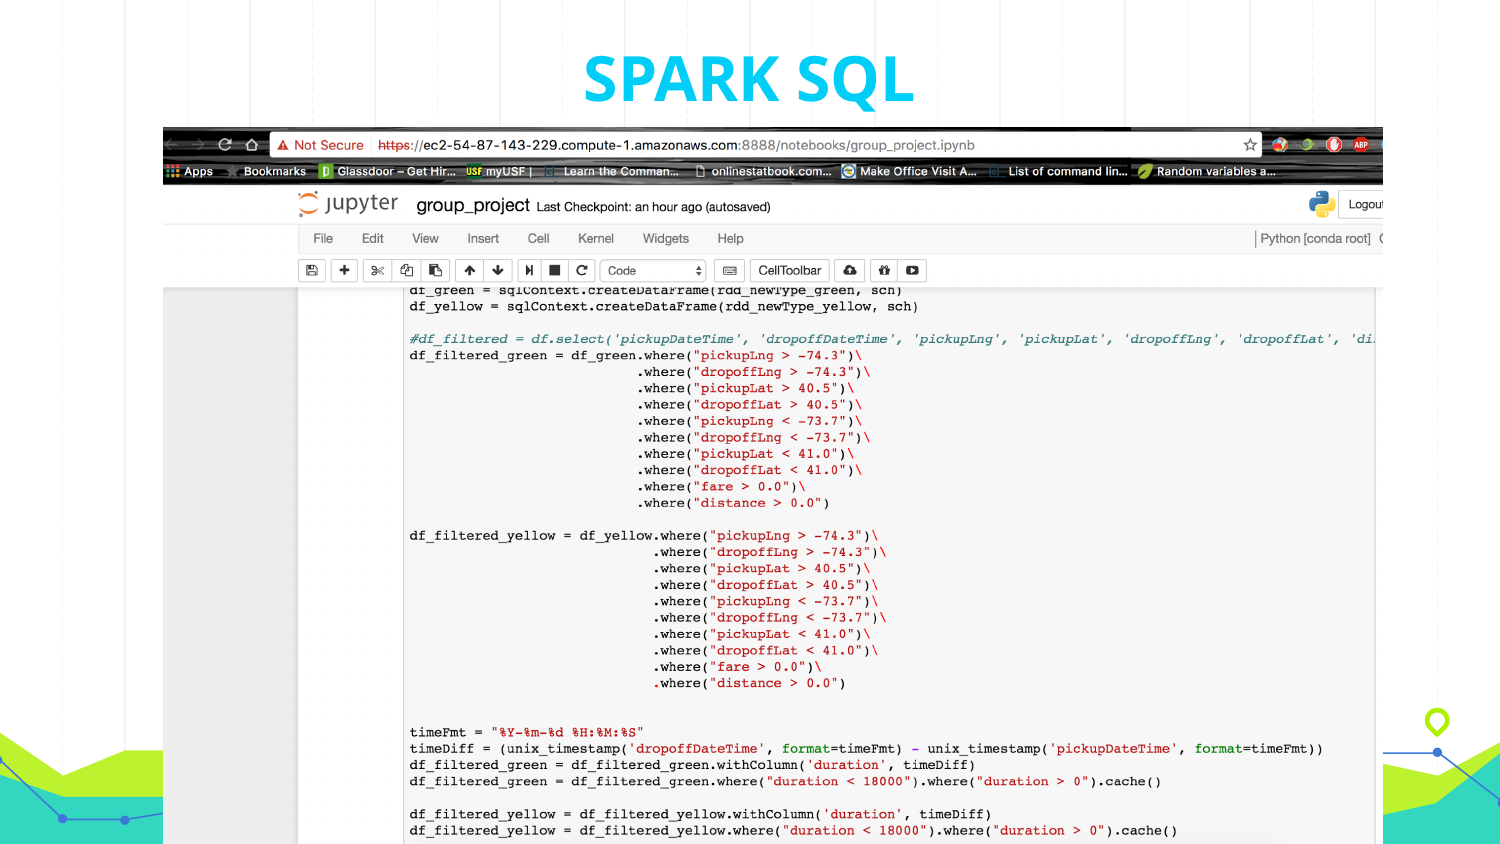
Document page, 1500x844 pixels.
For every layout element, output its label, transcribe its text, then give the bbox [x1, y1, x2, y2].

picture [163, 127, 1384, 844]
subtitle SPARK SQL [209, 0, 1291, 125]
